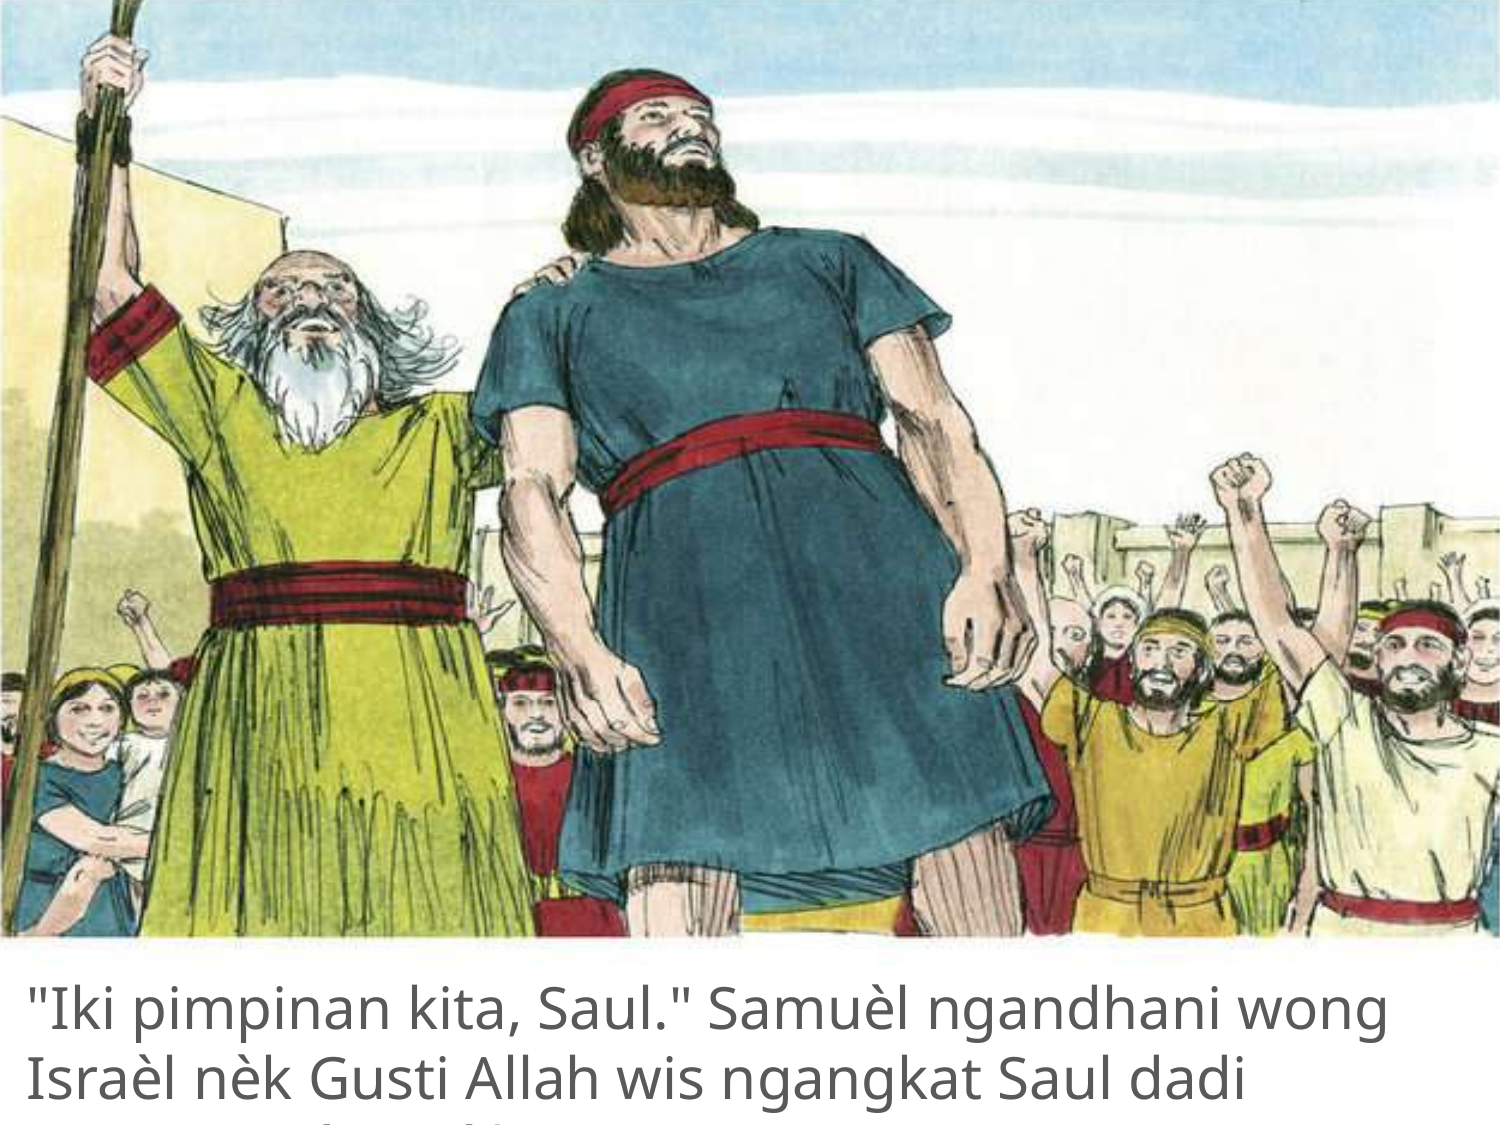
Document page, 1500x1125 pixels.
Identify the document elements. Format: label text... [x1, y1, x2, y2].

text_box "Iki pimpinan kita, Saul." Samuèl ngandhani wong Israèl nèk Gusti Allah wis ngangkat Saul dadi pemimpiné Israèl. [11, 974, 1498, 1125]
picture [0, 0, 1500, 965]
